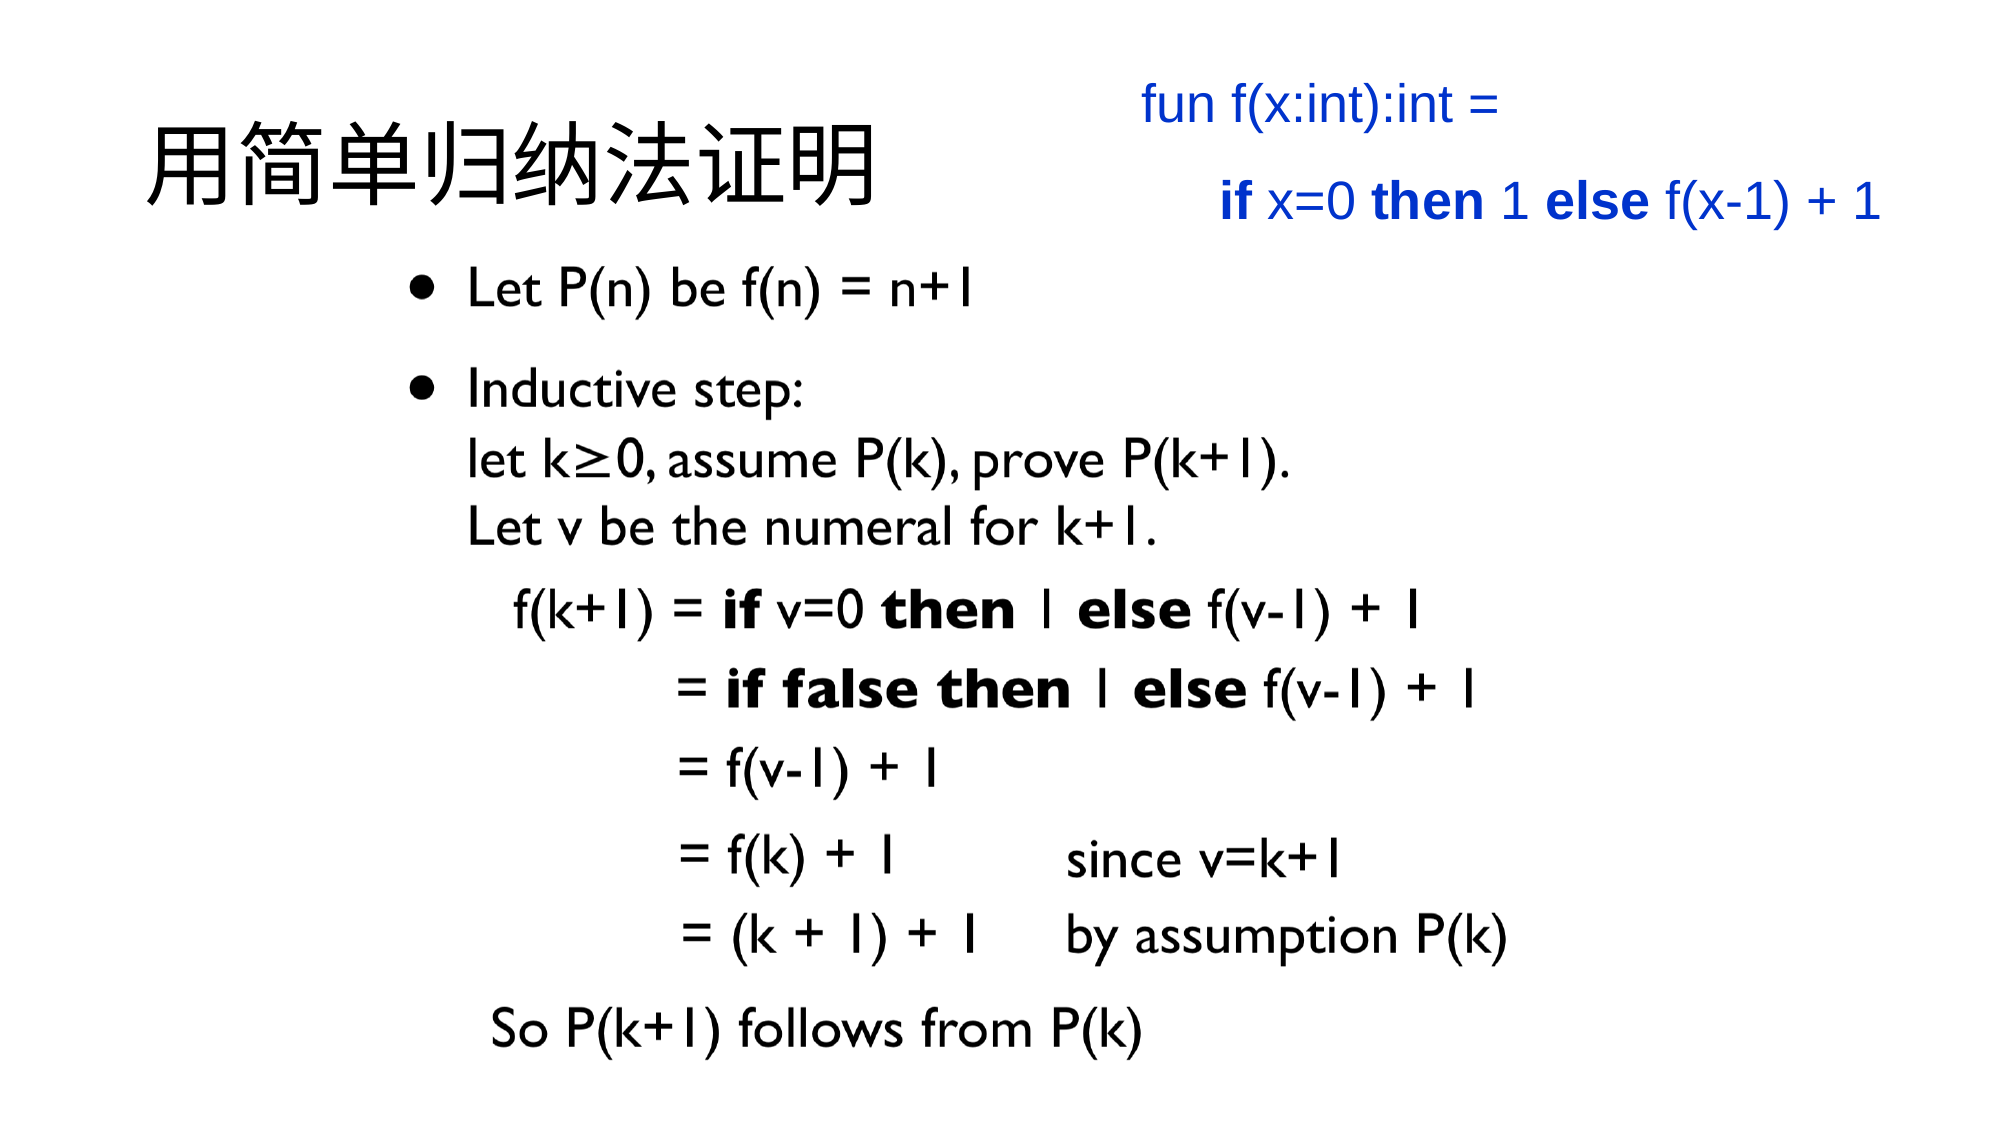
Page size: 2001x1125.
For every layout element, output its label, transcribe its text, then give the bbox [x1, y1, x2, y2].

title 用简单归纳法证明 [136, 59, 1074, 278]
picture [371, 228, 1550, 1066]
text_box fun f(x:int):int = if x=0 then 1 else f(x-1) + 1 [1074, 28, 1958, 309]
